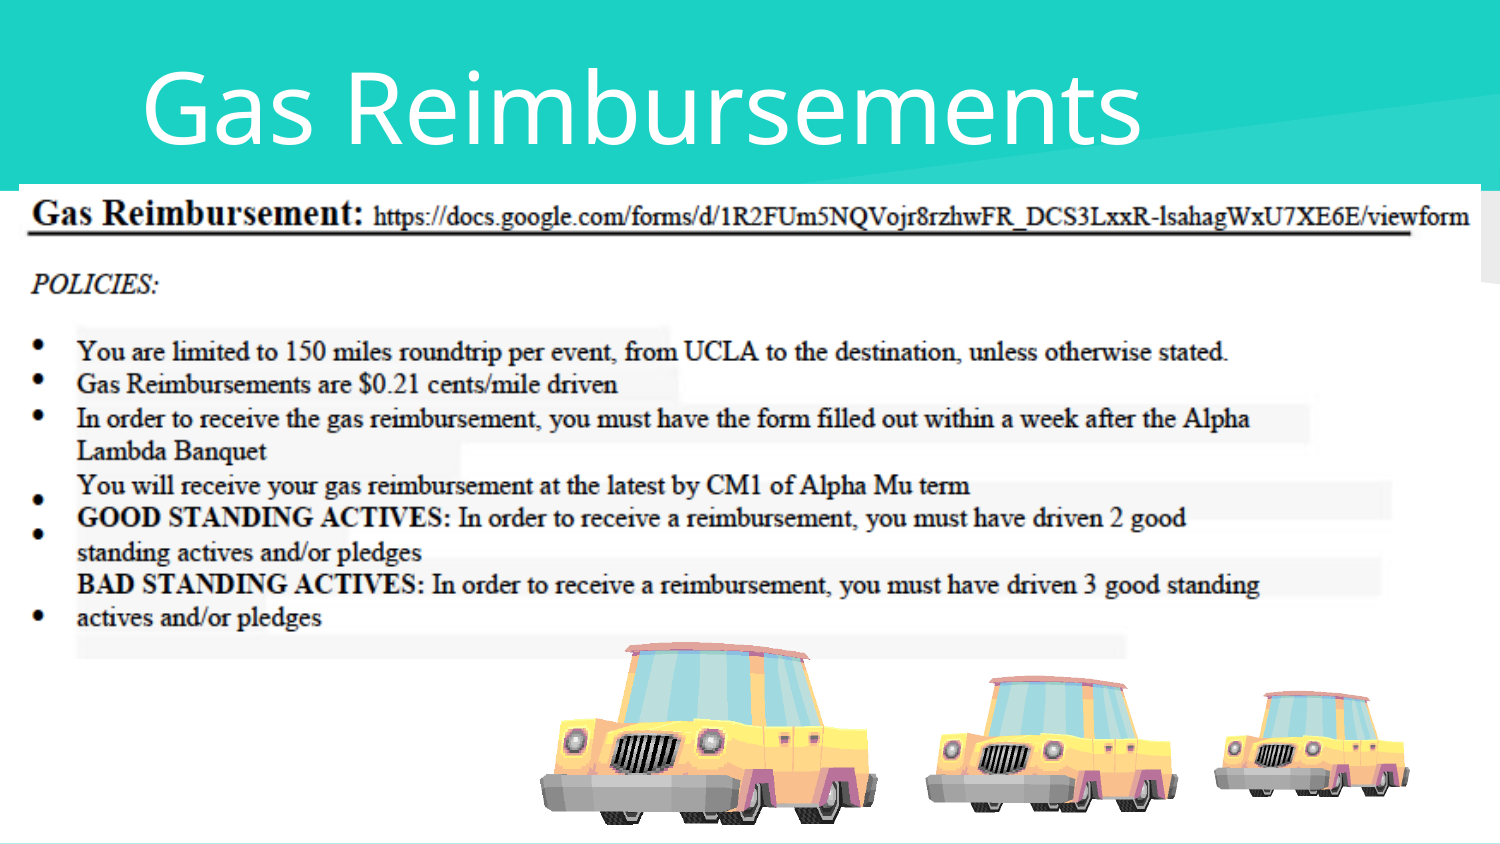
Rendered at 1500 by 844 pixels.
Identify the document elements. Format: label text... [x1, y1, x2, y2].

title Gas Reimbursements [75, 33, 1425, 175]
picture [18, 184, 1482, 844]
